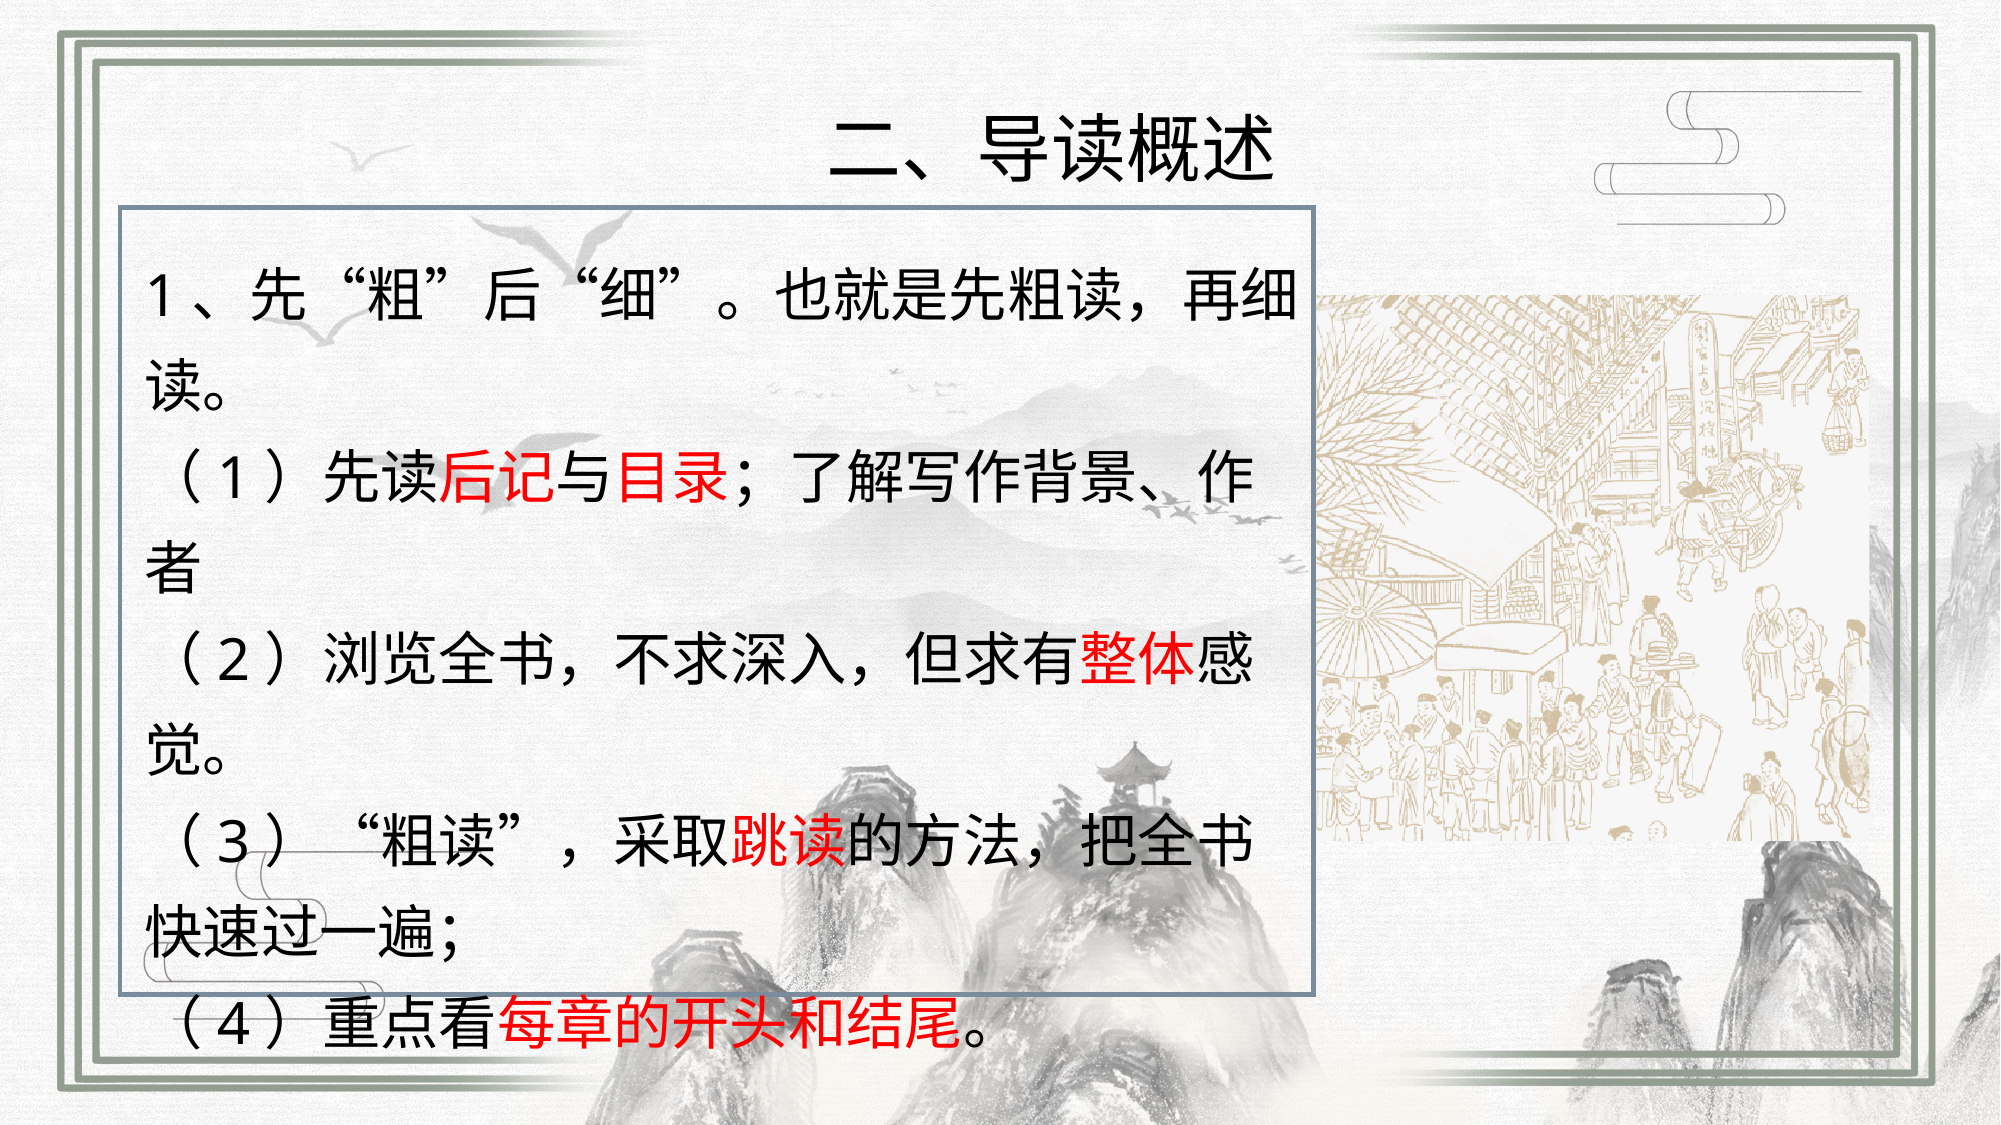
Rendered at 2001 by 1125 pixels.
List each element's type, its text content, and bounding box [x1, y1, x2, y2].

text_box 二、导读概述 [811, 93, 1291, 199]
picture [0, 0, 2001, 1125]
text_box [119, 206, 1315, 995]
text_box 1、先“粗”后“细”。也就是先粗读，再细读。 （1）先读后记与目录；了解写作背景、作者 （2）浏览全书，不求深入，但求有整体感觉。 （3）“粗读”，采取跳读的方法，把全书快速过一遍； （4）重点看每章的开头和结尾。 [129, 229, 1324, 1125]
